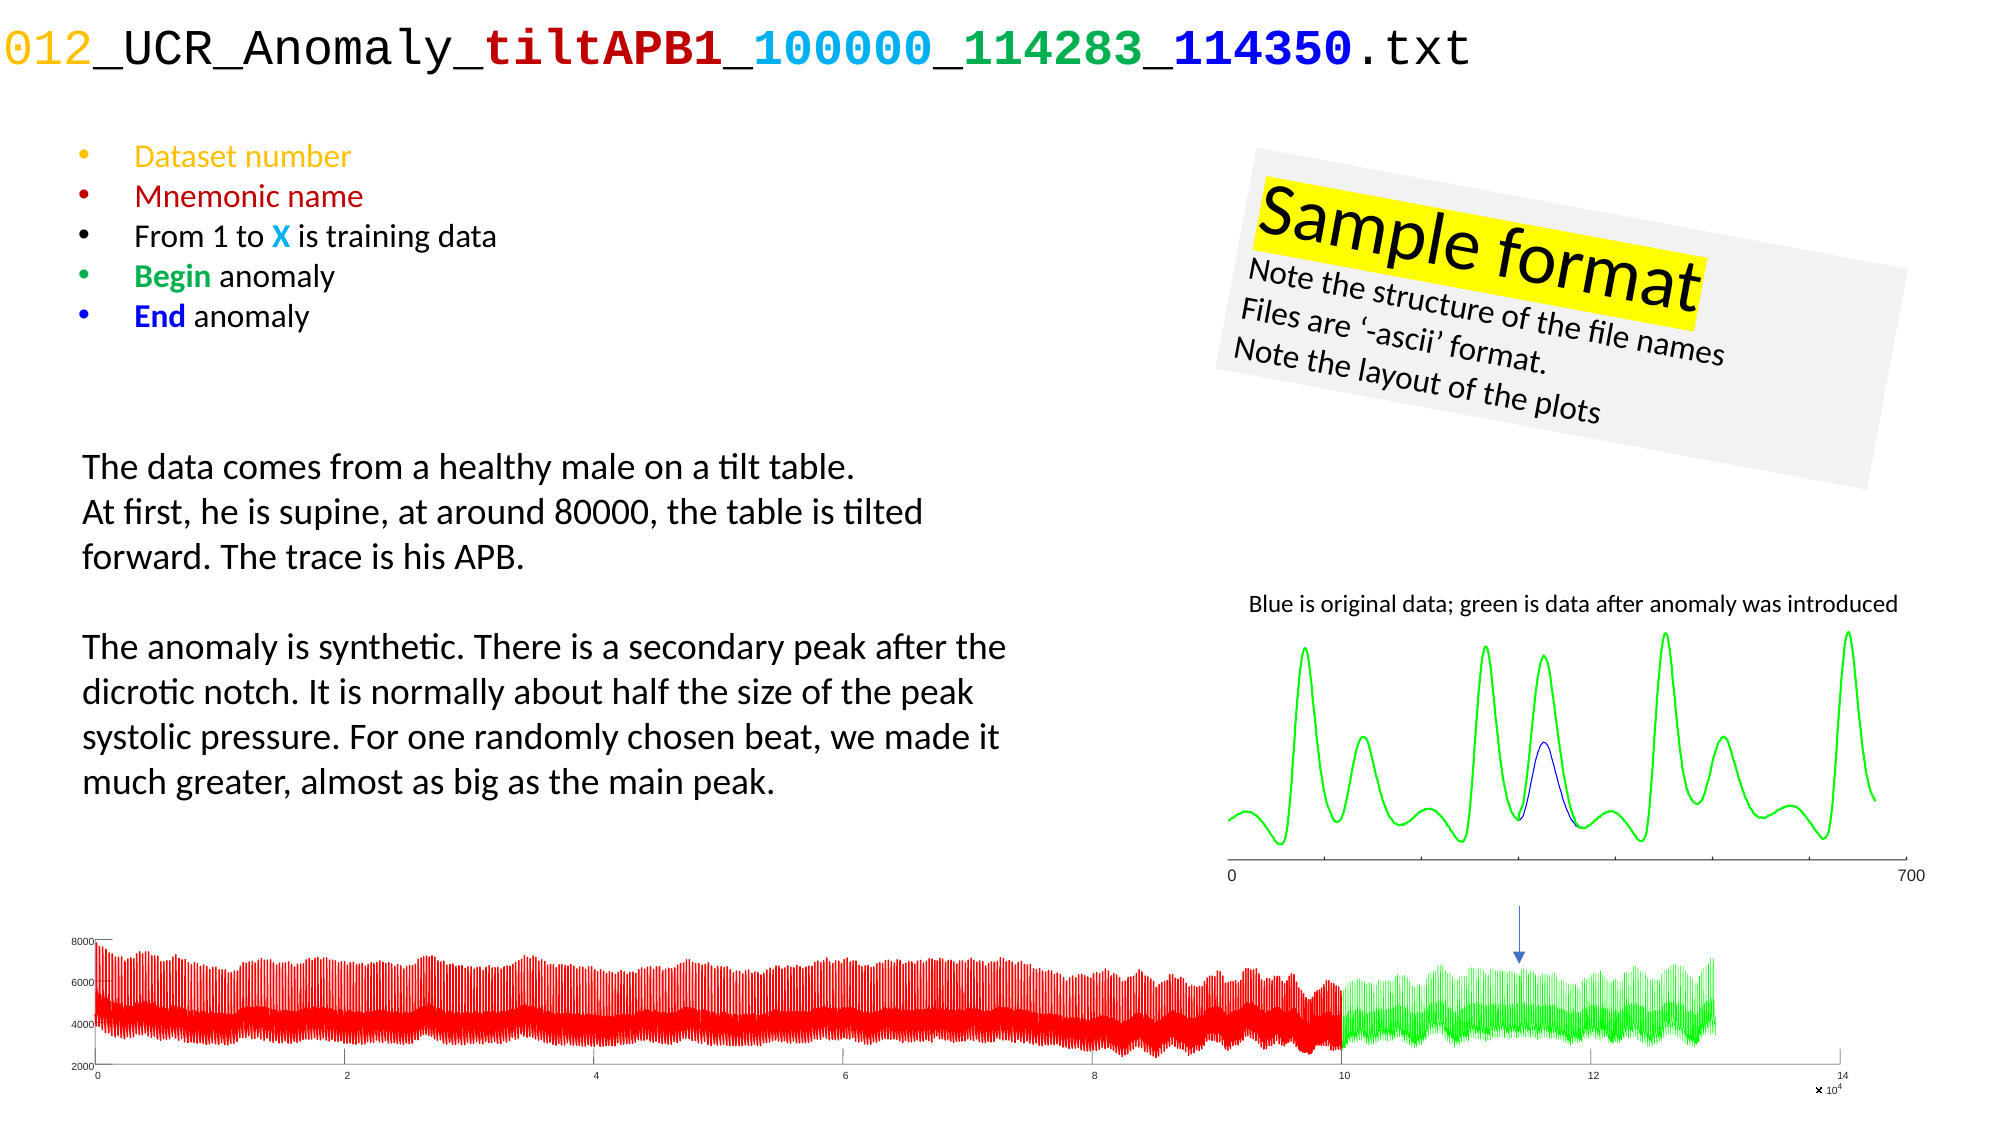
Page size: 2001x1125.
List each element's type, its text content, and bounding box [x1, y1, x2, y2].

text_box 6 [842, 1069, 849, 1082]
text_box 700 [1897, 865, 1926, 886]
text_box 2 [344, 1069, 351, 1082]
text_box 8000 [71, 935, 95, 948]
text_box [1567, 811, 1579, 828]
text_box 4 [1837, 1081, 1843, 1092]
text_box [95, 942, 1342, 1058]
text_box Blue is original data; green is data after anomaly was introduced [1234, 580, 1915, 626]
text_box 14 [1837, 1069, 1850, 1082]
text_box [0, 926, 2000, 1094]
text_box Sample format Note the structure of the file names Files are ‘-ascii’ format. Note the layout of the plots [1215, 147, 1908, 490]
text_box 0 [95, 1069, 101, 1082]
text_box 6000 [71, 976, 95, 990]
text_box 10 [1826, 1084, 1838, 1097]
text_box 012_UCR_Anomaly_tiltAPB1_100000_114283_114350.txt Dataset number Mnemonic name From 1 to X is training data Begin anomaly End anomaly [0, 6, 1947, 402]
text_box [1342, 958, 1716, 1050]
text_box 10 [1338, 1069, 1351, 1082]
text_box 4 [593, 1069, 600, 1082]
text_box 2000 [71, 1059, 95, 1073]
text_box 0 [1227, 865, 1237, 886]
text_box 12 [1587, 1069, 1600, 1082]
text_box [1519, 812, 1525, 821]
text_box The data comes from a healthy male on a tilt table. At first, he is supine, at around 80000, the table is tilted forward. The trace is his APB. The anomaly is synthetic. There is a secondary peak after the dicrotic notch. It is normally about half the size of the peak systolic pressure. For one randomly chosen beat, we made it much greater, almost as big as the main peak. [67, 434, 1030, 810]
text_box [1228, 632, 1876, 845]
text_box 8 [1091, 1069, 1098, 1082]
text_box 4000 [71, 1018, 95, 1031]
text_box [96, 939, 1841, 1064]
